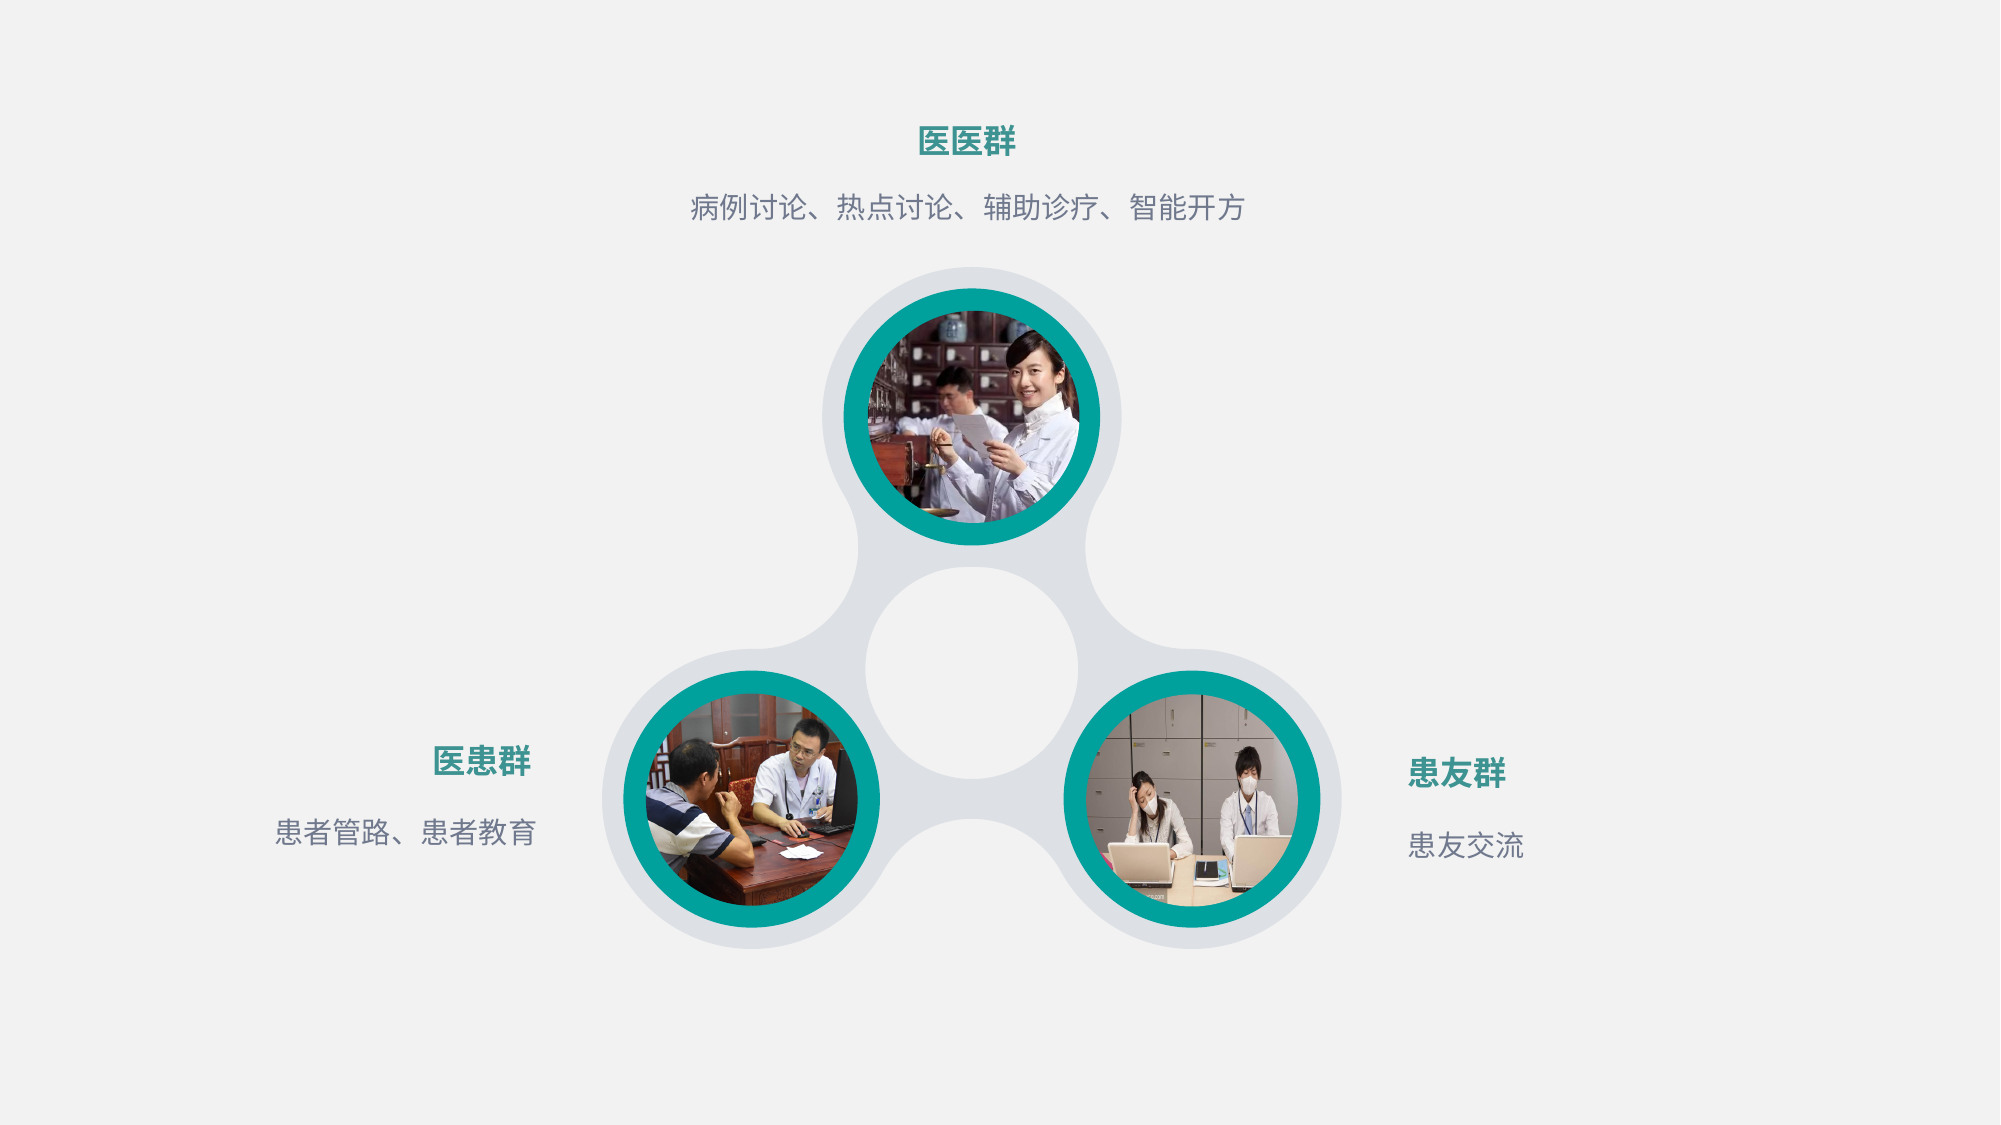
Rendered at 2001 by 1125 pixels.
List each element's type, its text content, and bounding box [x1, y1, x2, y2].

text_box 医医群 [902, 113, 1032, 168]
text_box 病例讨论、热点讨论、辅助诊疗、智能开方 [690, 172, 1272, 225]
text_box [274, 732, 548, 845]
text_box [867, 310, 1080, 523]
text_box [645, 693, 858, 906]
text_box [623, 670, 880, 928]
text_box [602, 266, 1342, 949]
text_box [843, 288, 1101, 546]
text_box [1391, 744, 1900, 857]
text_box [1086, 694, 1298, 907]
text_box [1063, 670, 1321, 928]
